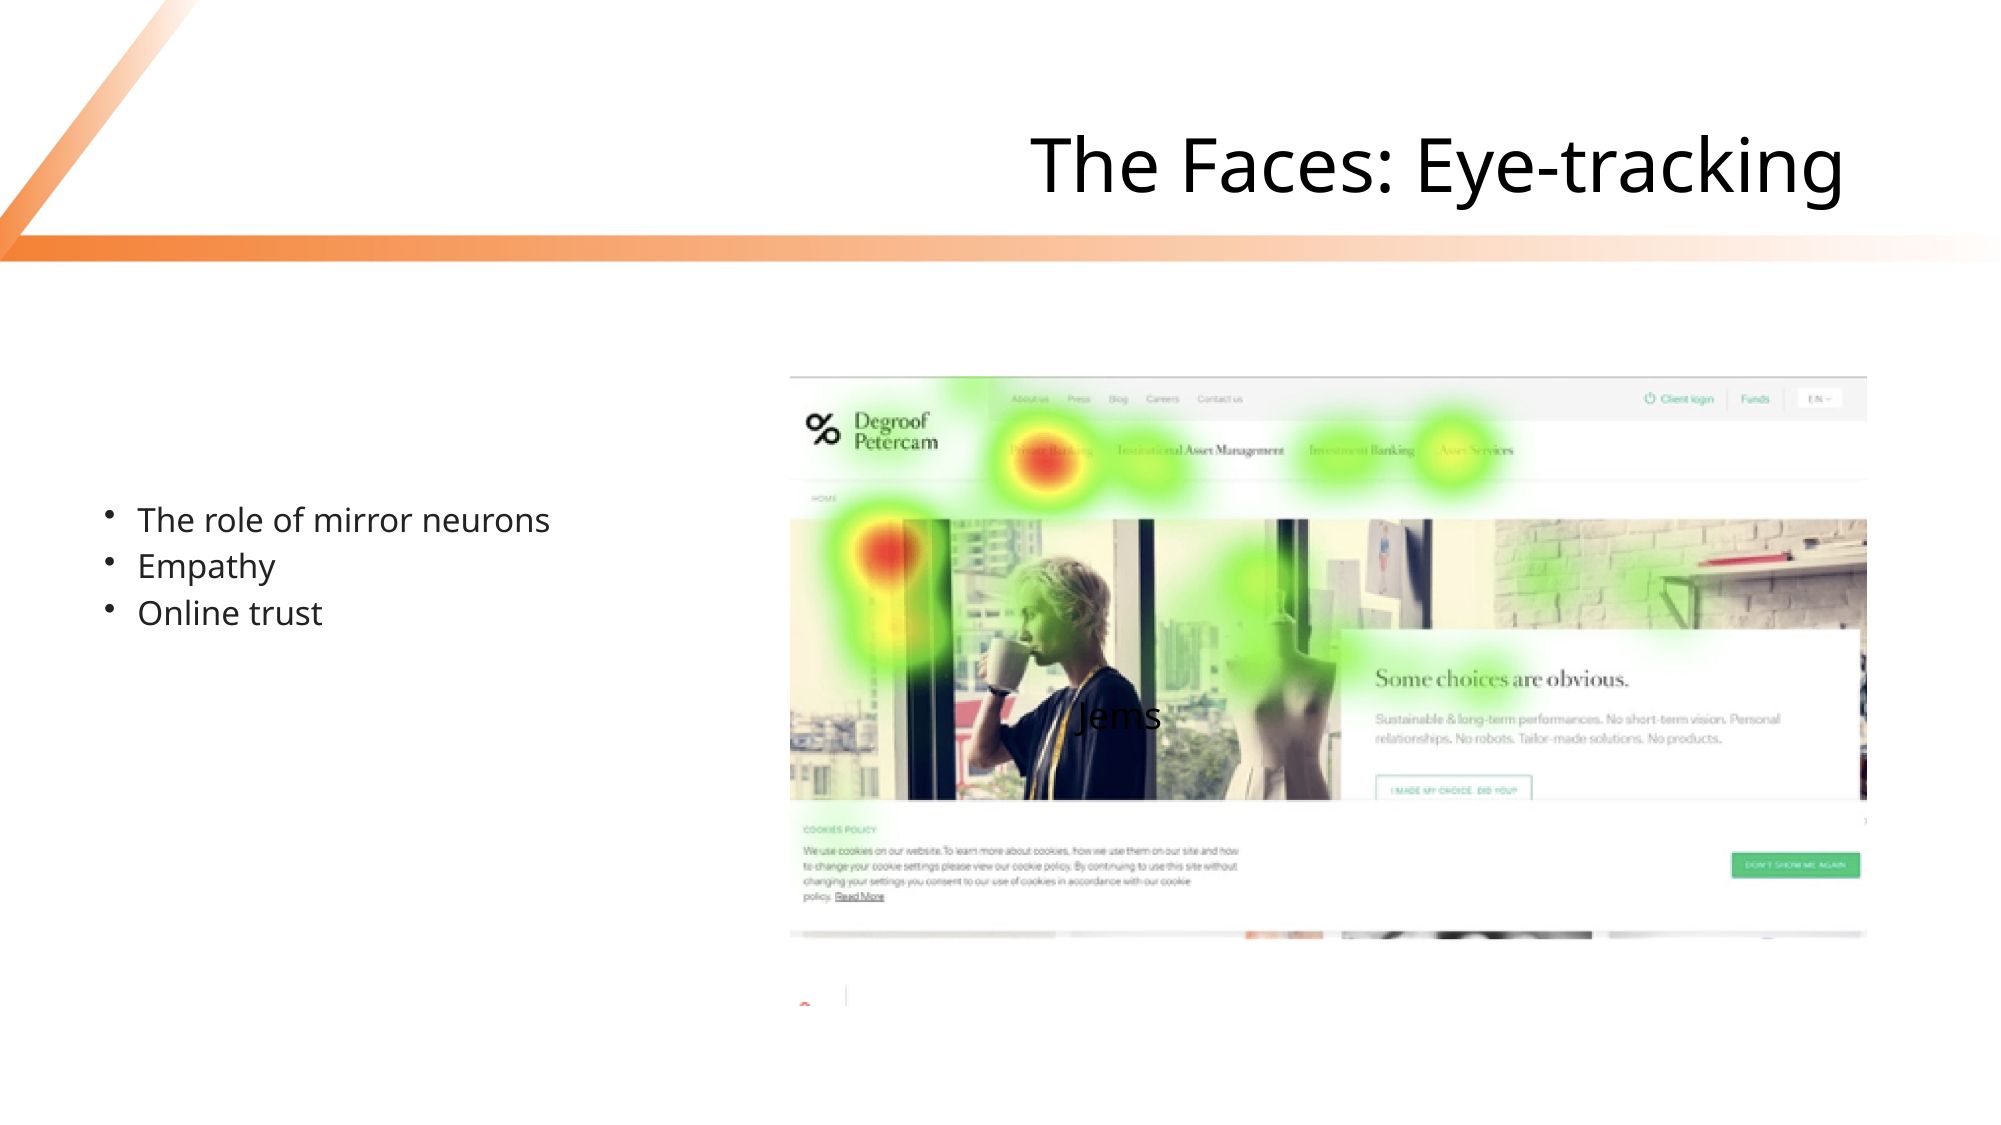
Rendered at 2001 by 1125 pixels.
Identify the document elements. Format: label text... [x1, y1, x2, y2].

picture [0, 0, 2000, 1125]
text_box The role of mirror neurons Empathy Online trust [104, 492, 673, 633]
title The Faces: Eye-tracking [137, 59, 1863, 278]
